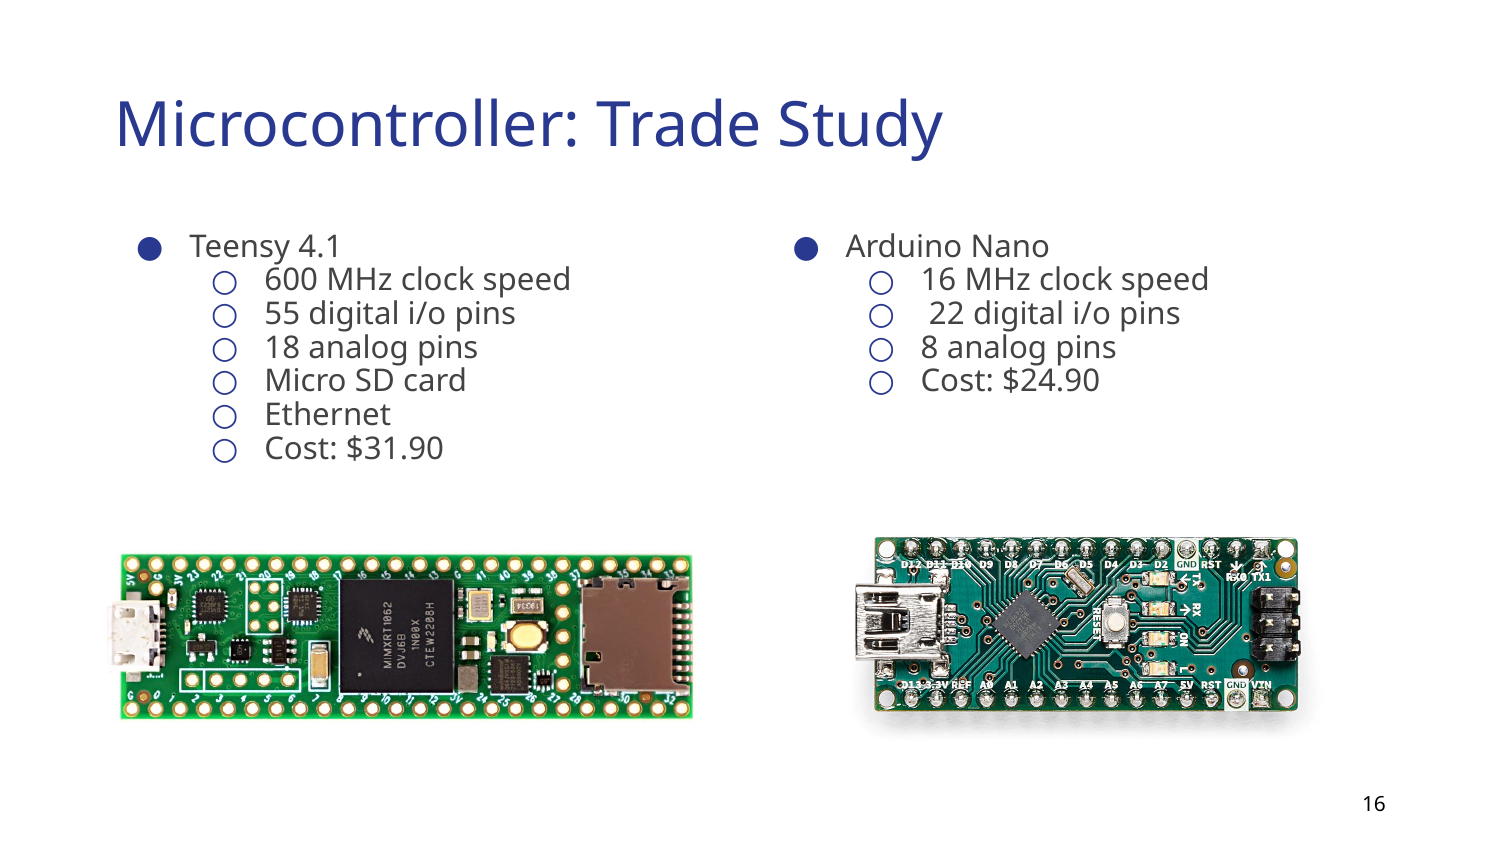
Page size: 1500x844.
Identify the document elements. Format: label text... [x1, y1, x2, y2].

picture [830, 438, 1326, 810]
list Teensy 4.1 600 MHz clock speed 55 digital i/o pins 18 analog pins Micro SD card Ethernet Cost: $31.90 [103, 224, 741, 760]
list Arduino Nano 16 MHz clock speed 22 digital i/o pins 8 analog pins Cost: $24.90 [759, 224, 1397, 760]
picture [102, 550, 696, 723]
title Microcontroller: Trade Study [103, 44, 1397, 208]
slide_number ‹#› [1059, 782, 1397, 827]
